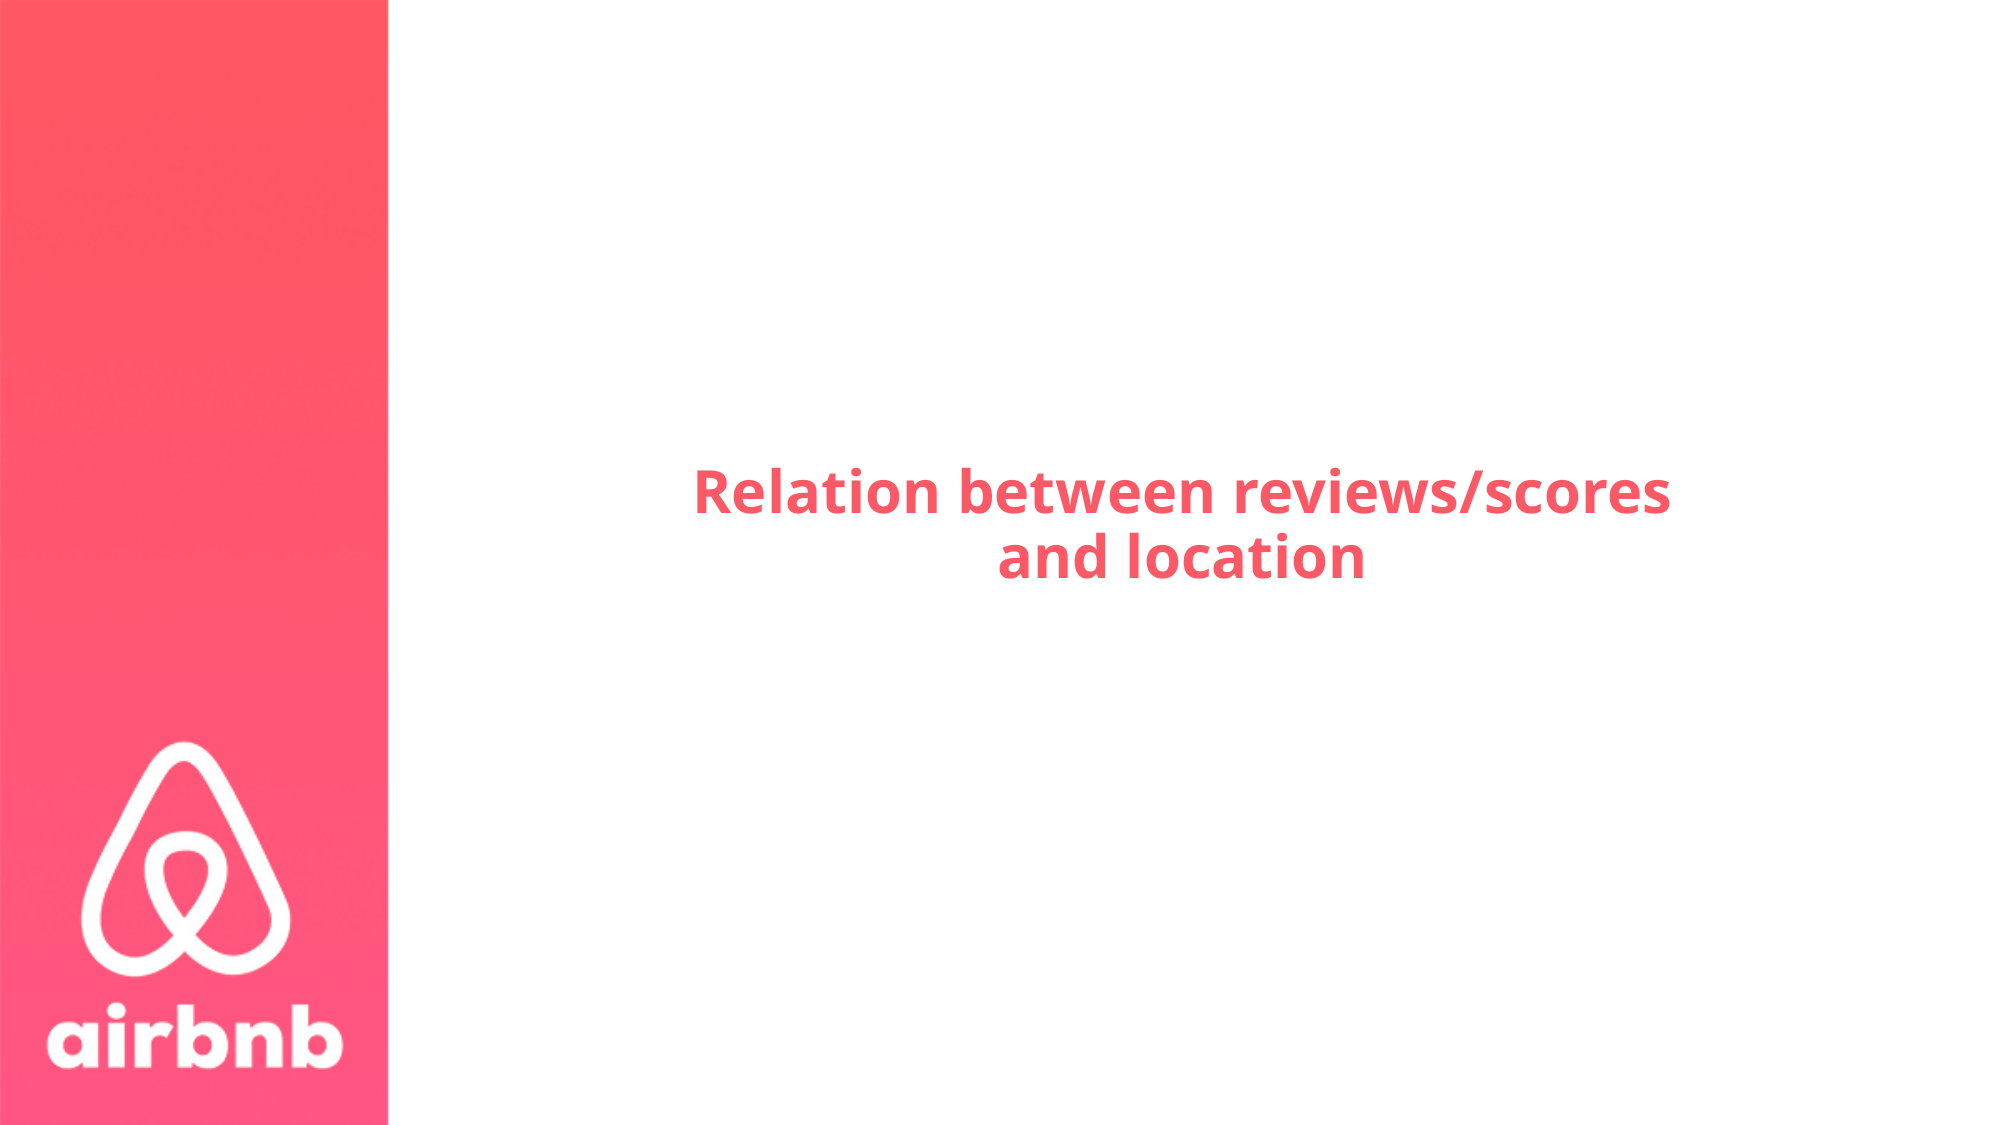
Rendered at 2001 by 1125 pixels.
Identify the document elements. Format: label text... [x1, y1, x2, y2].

picture [0, 0, 2001, 1125]
title Relation between reviews/scores and location [407, 453, 1959, 672]
